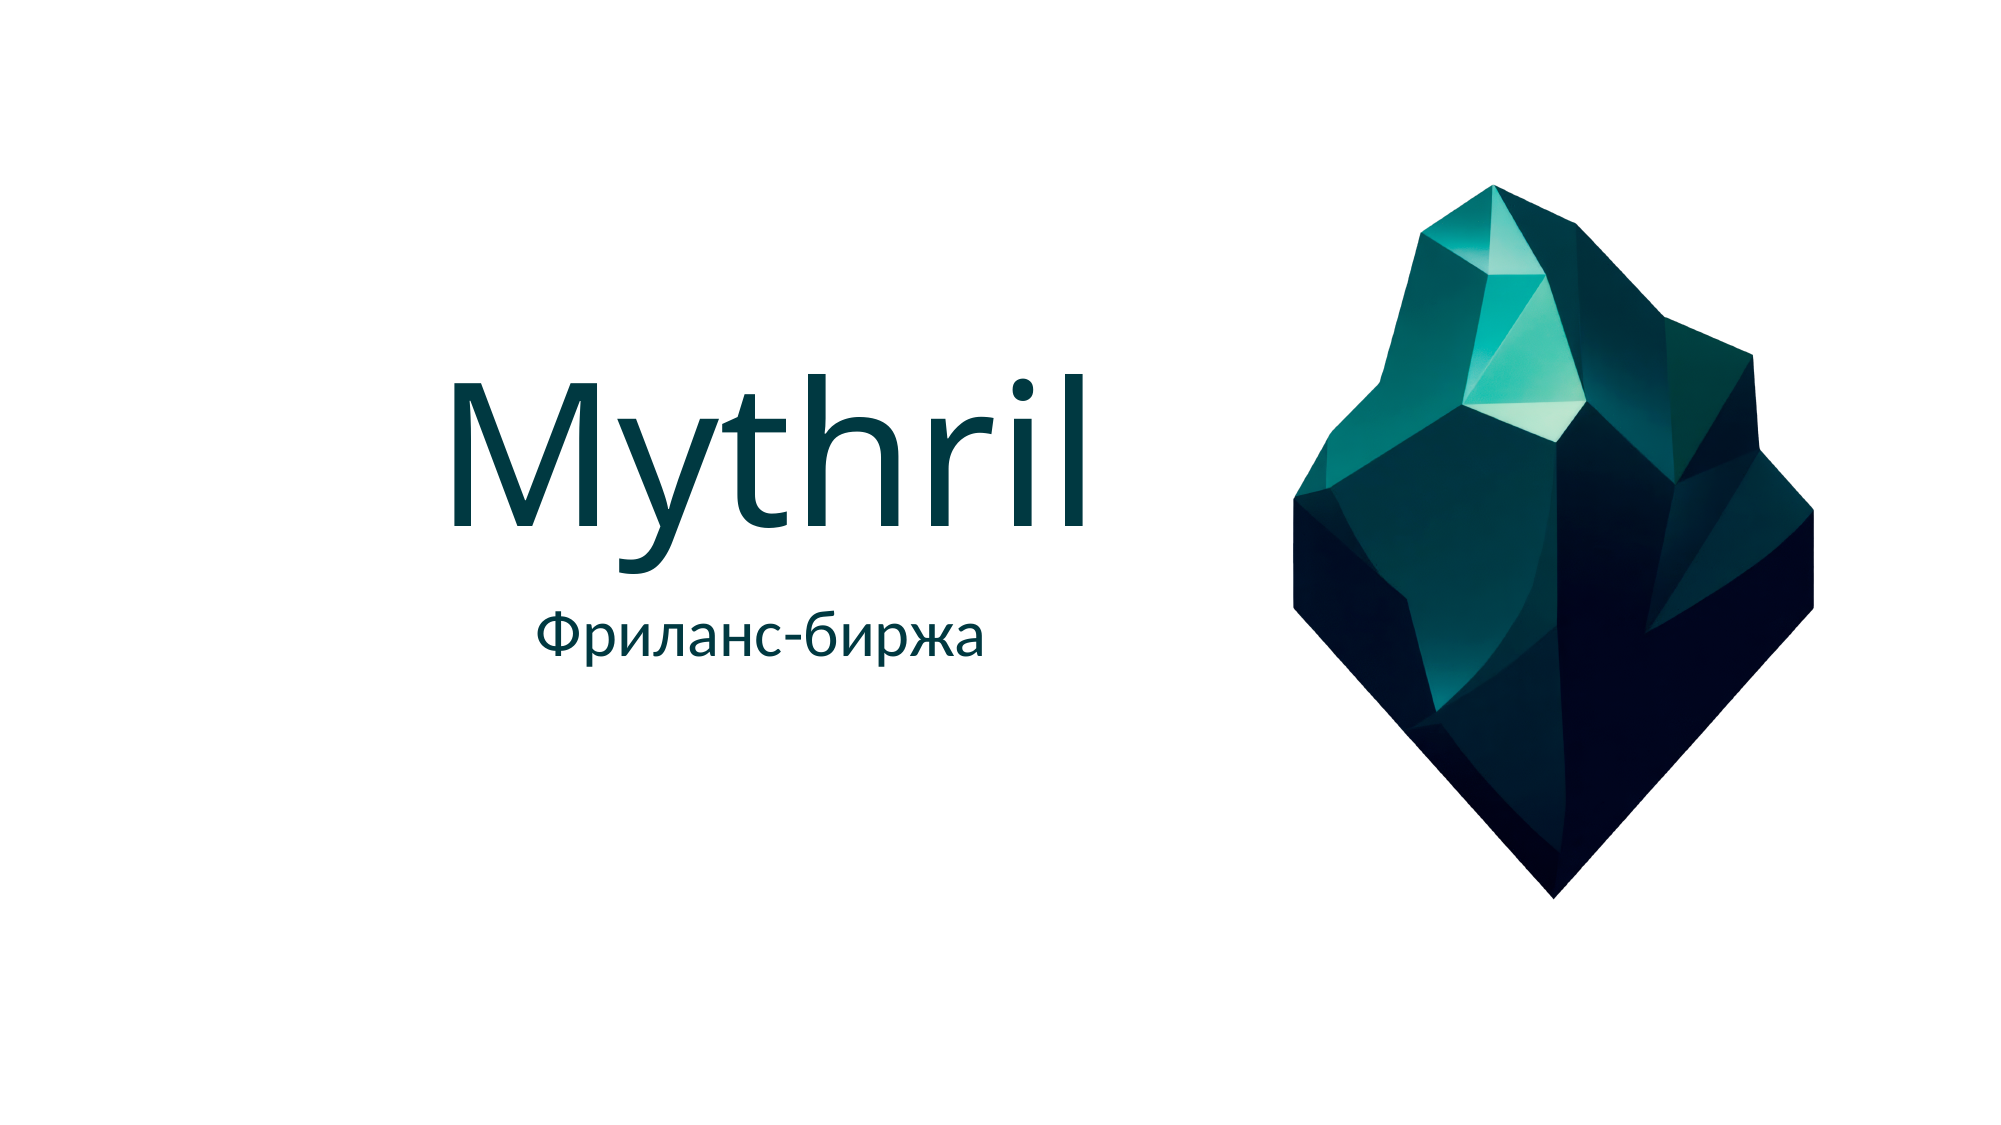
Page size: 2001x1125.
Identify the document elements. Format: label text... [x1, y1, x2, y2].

title Mythril [249, 184, 1177, 577]
subtitle Фриланс-биржа [249, 590, 1177, 863]
picture [1177, 158, 1930, 910]
